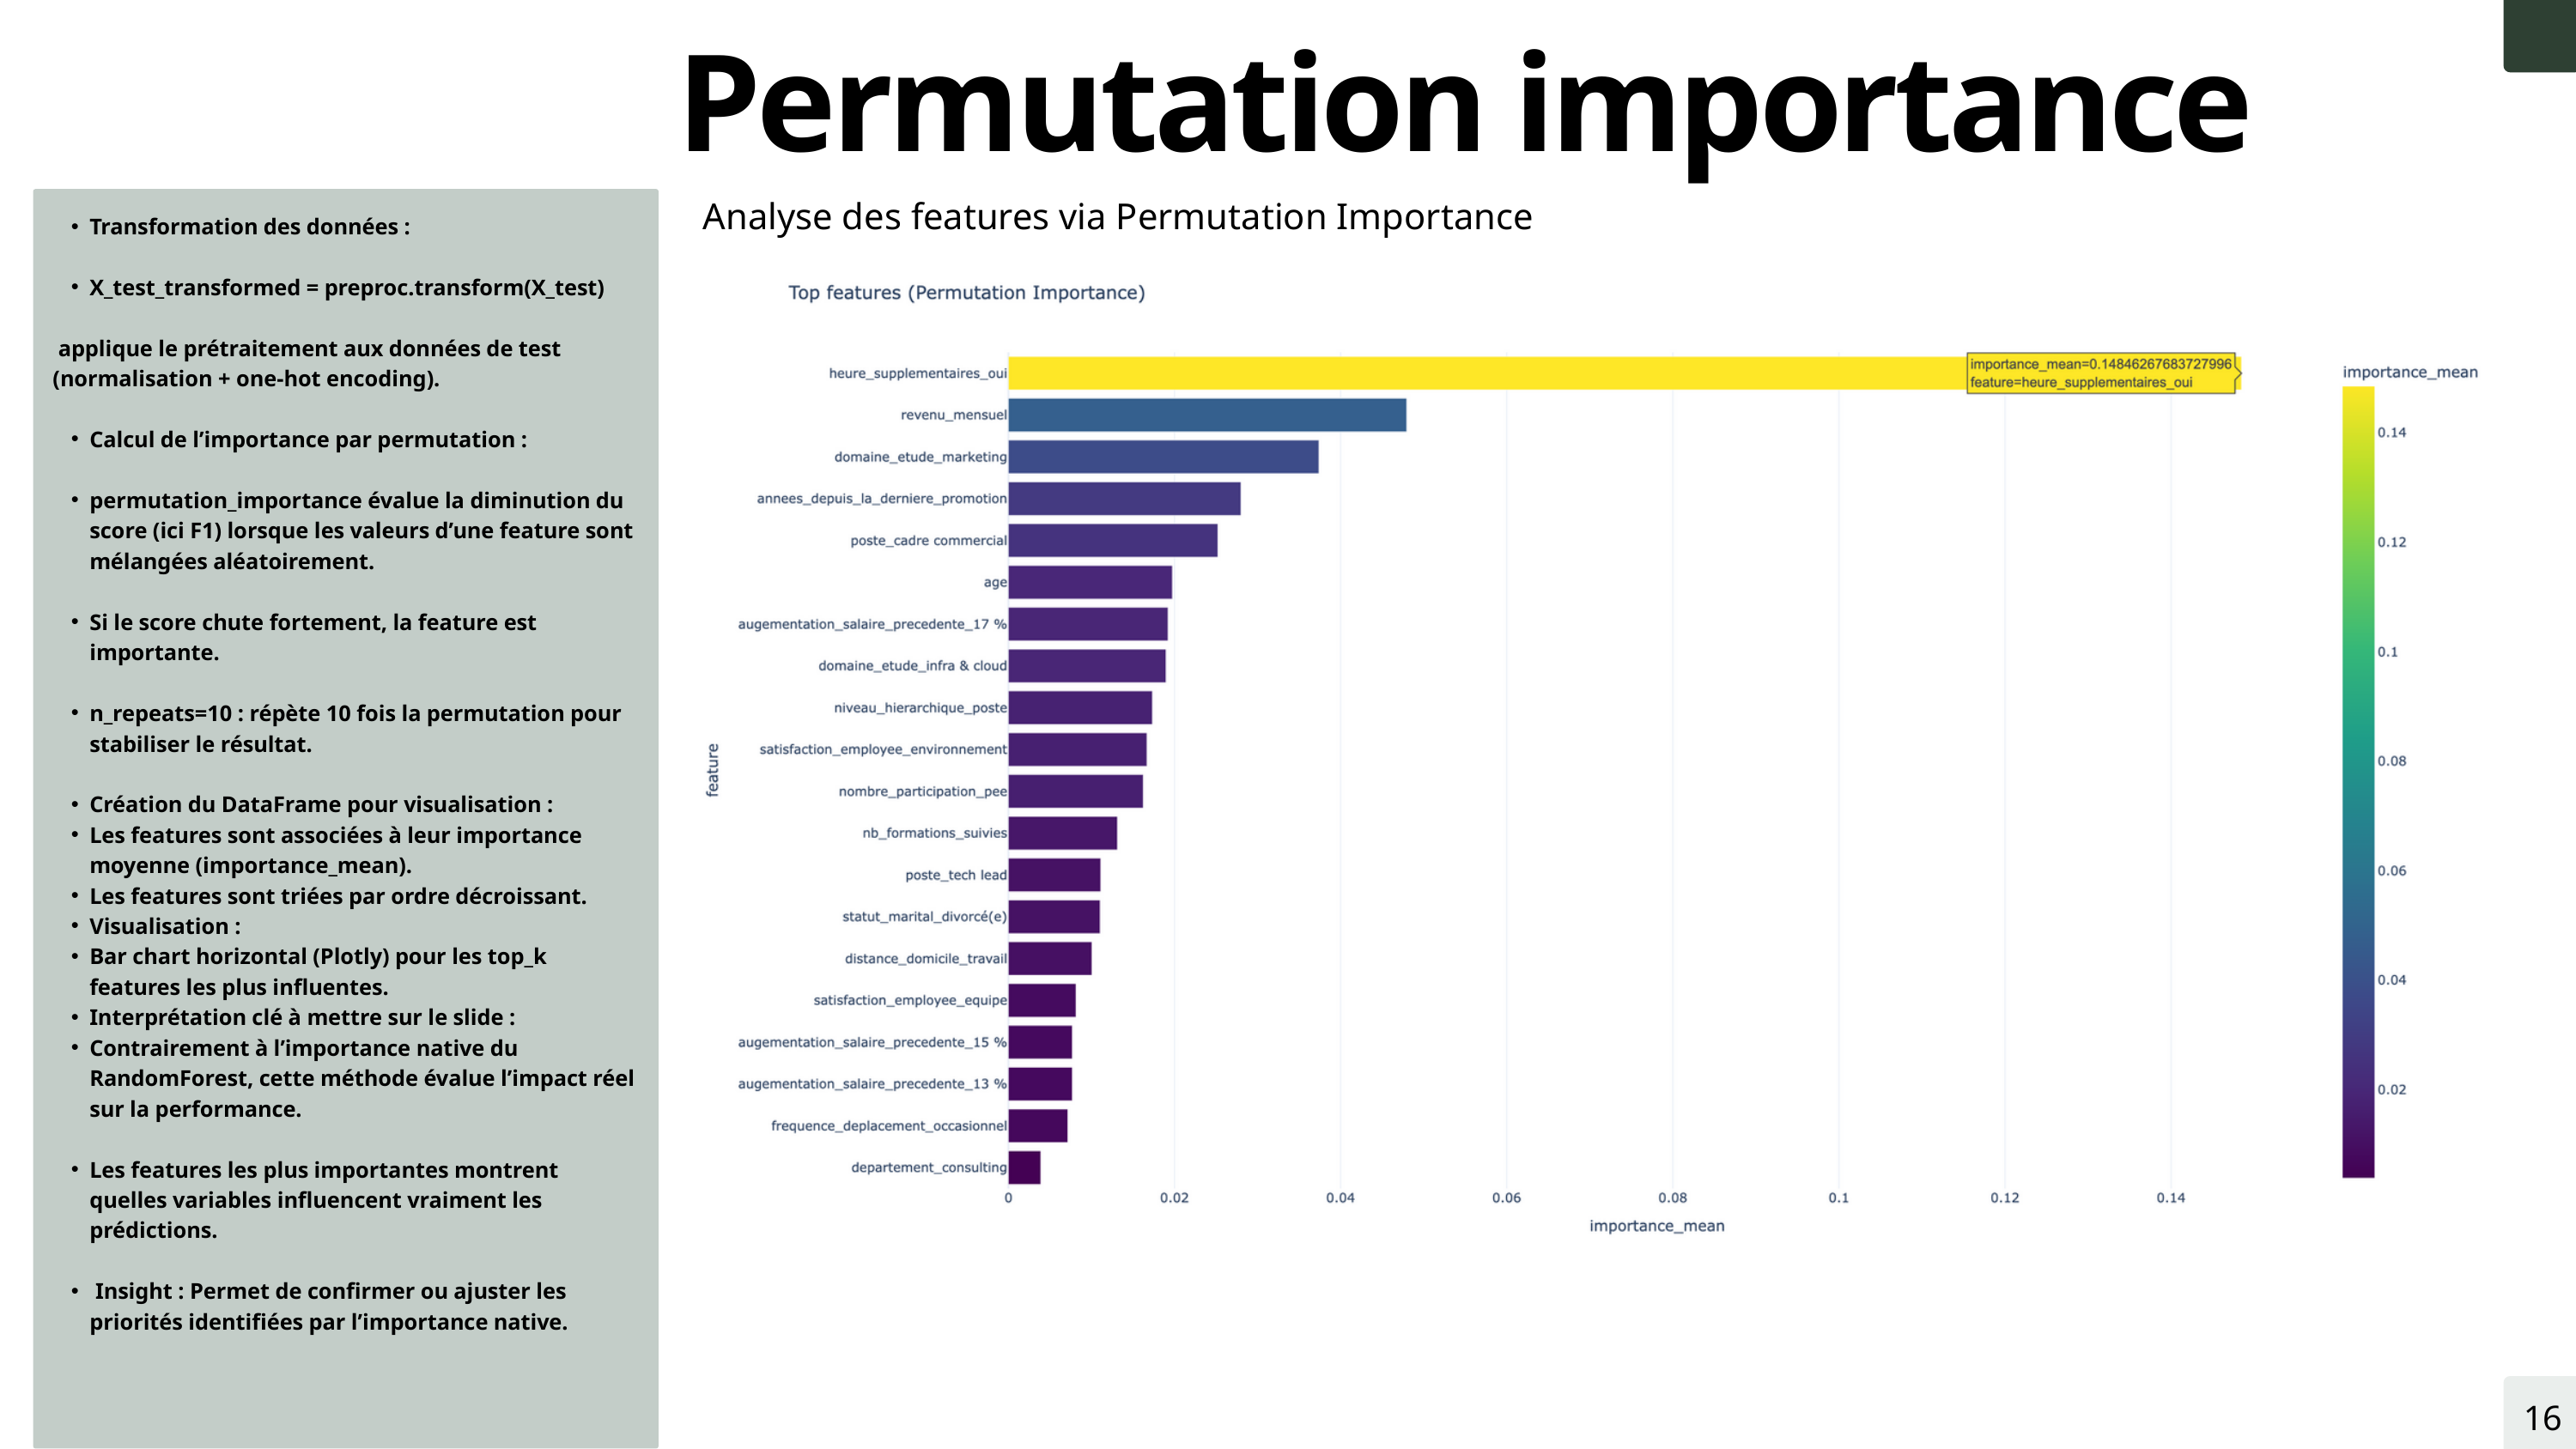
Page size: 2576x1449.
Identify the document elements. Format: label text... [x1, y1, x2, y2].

text_box [702, 271, 2483, 1254]
text_box Permutation importance [677, 0, 2557, 179]
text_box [0, 506, 976, 1132]
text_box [2503, 1375, 2576, 1449]
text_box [2503, 0, 2576, 73]
text_box Transformation des données : X_test_transformed = preproc.transform(X_test) applique le prétraitement aux données de test (normalisation + one-hot encoding). Calcul de l’importance par permutation : permutation_importance évalue la diminution du score (ici F1) lorsque les valeurs d’une feature sont mélangées aléatoirement. Si le score chute fortement, la feature est importante. n_repeats=10 : répète 10 fois la permutation pour stabiliser le résultat. Création du DataFrame pour visualisation : Les features sont associées à leur importance moyenne (importance_mean). Les features sont triées par ordre décroissant. Visualisation : Bar chart horizontal (Plotly) pour les top_k features les plus influentes. Interprétation clé à mettre sur le slide : Contrairement à l’importance native du RandomForest, cette méthode évalue l’impact réel sur la performance. Les features les plus importantes montrent quelles variables influencent vraiment les prédictions. Insight : Permet de confirmer ou ajuster les priorités identifiées par l’importance native. [52, 1138, 639, 1365]
text_box Analyse des features via Permutation Importance [702, 186, 1696, 238]
text_box Transformation des données : X_test_transformed = preproc.transform(X_test) applique le prétraitement aux données de test (normalisation + one-hot encoding). Calcul de l’importance par permutation : permutation_importance évalue la diminution du score (ici F1) lorsque les valeurs d’une feature sont mélangées aléatoirement. Si le score chute fortement, la feature est importante. n_repeats=10 : répète 10 fois la permutation pour stabiliser le résultat. Création du DataFrame pour visualisation : Les features sont associées à leur importance moyenne (importance_mean). Les features sont triées par ordre décroissant. Visualisation : Bar chart horizontal (Plotly) pour les top_k features les plus influentes. Interprétation clé à mettre sur le slide : Contrairement à l’importance native du RandomForest, cette méthode évalue l’impact réel sur la performance. Les features les plus importantes montrent quelles variables influencent vraiment les prédictions. Insight : Permet de confirmer ou ajuster les priorités identifiées par l’importance native. [52, 209, 639, 505]
